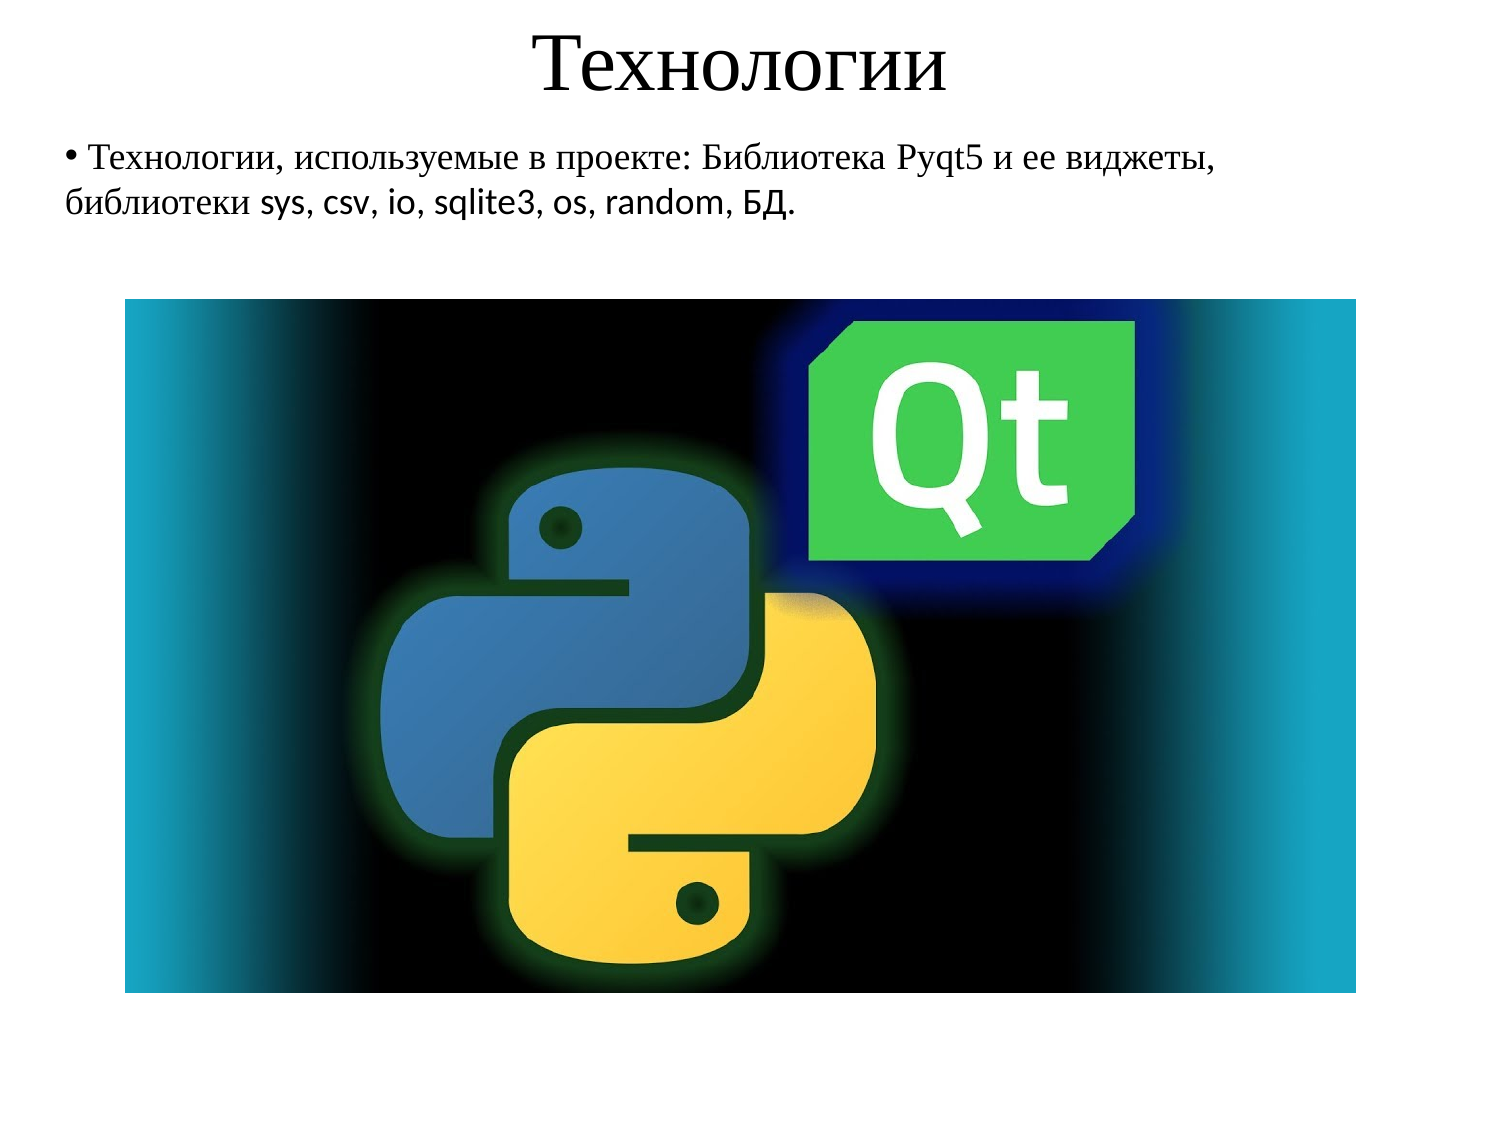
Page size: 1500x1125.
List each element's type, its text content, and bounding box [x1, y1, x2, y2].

picture [124, 299, 1356, 993]
text_box Технологии [300, 0, 1180, 115]
text_box Технологии, используемые в проекте: Библиотека Pyqt5 и ее виджеты, библиотеки sys, csv, io, sqlite3, os, random, БД. [49, 124, 1413, 230]
